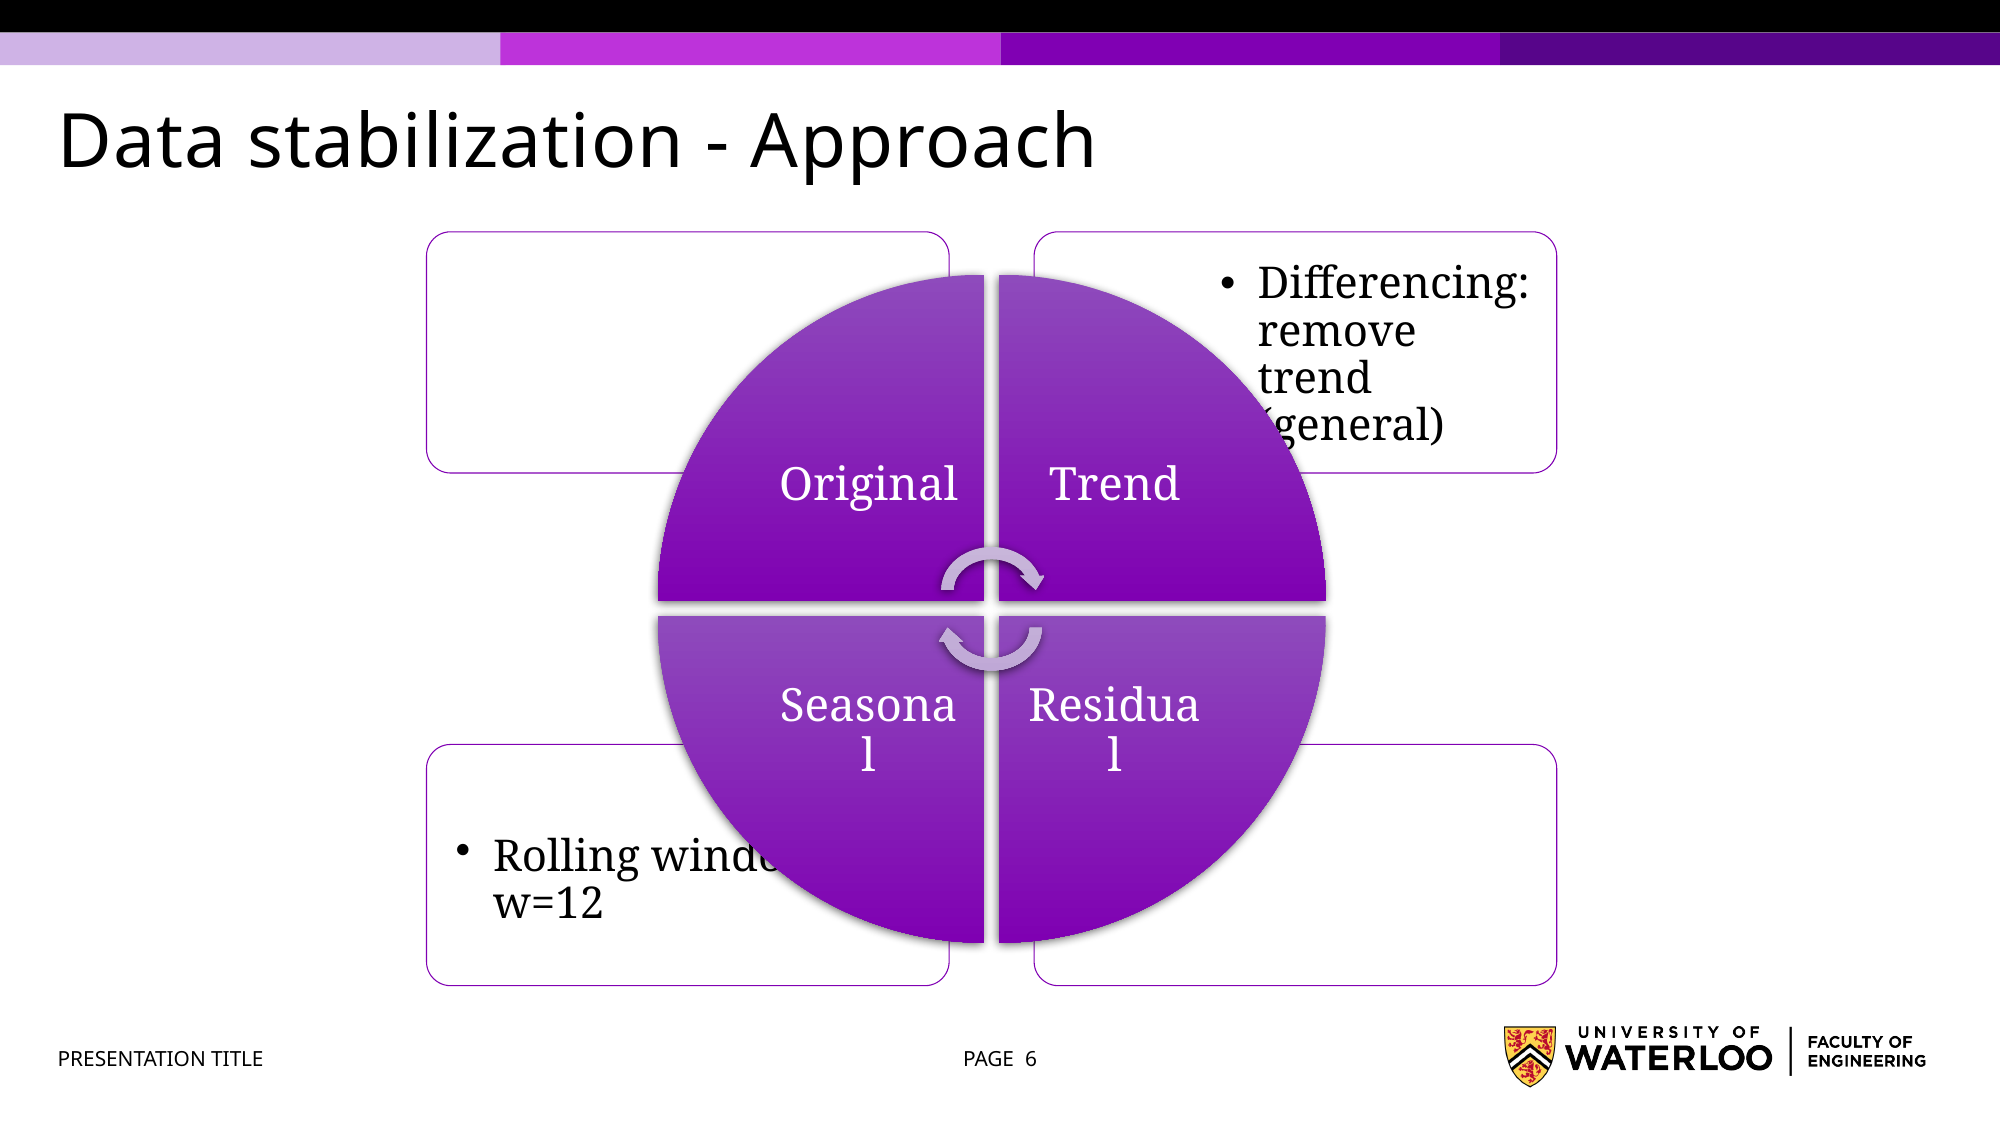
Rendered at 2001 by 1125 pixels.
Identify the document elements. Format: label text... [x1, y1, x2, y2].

slide_number PAGE 6 [916, 1039, 1084, 1081]
picture [1446, 982, 1982, 1125]
footer PRESENTATION TITLE [42, 1039, 900, 1081]
title Data stabilization - Approach [42, 71, 1941, 219]
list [42, 231, 1941, 986]
